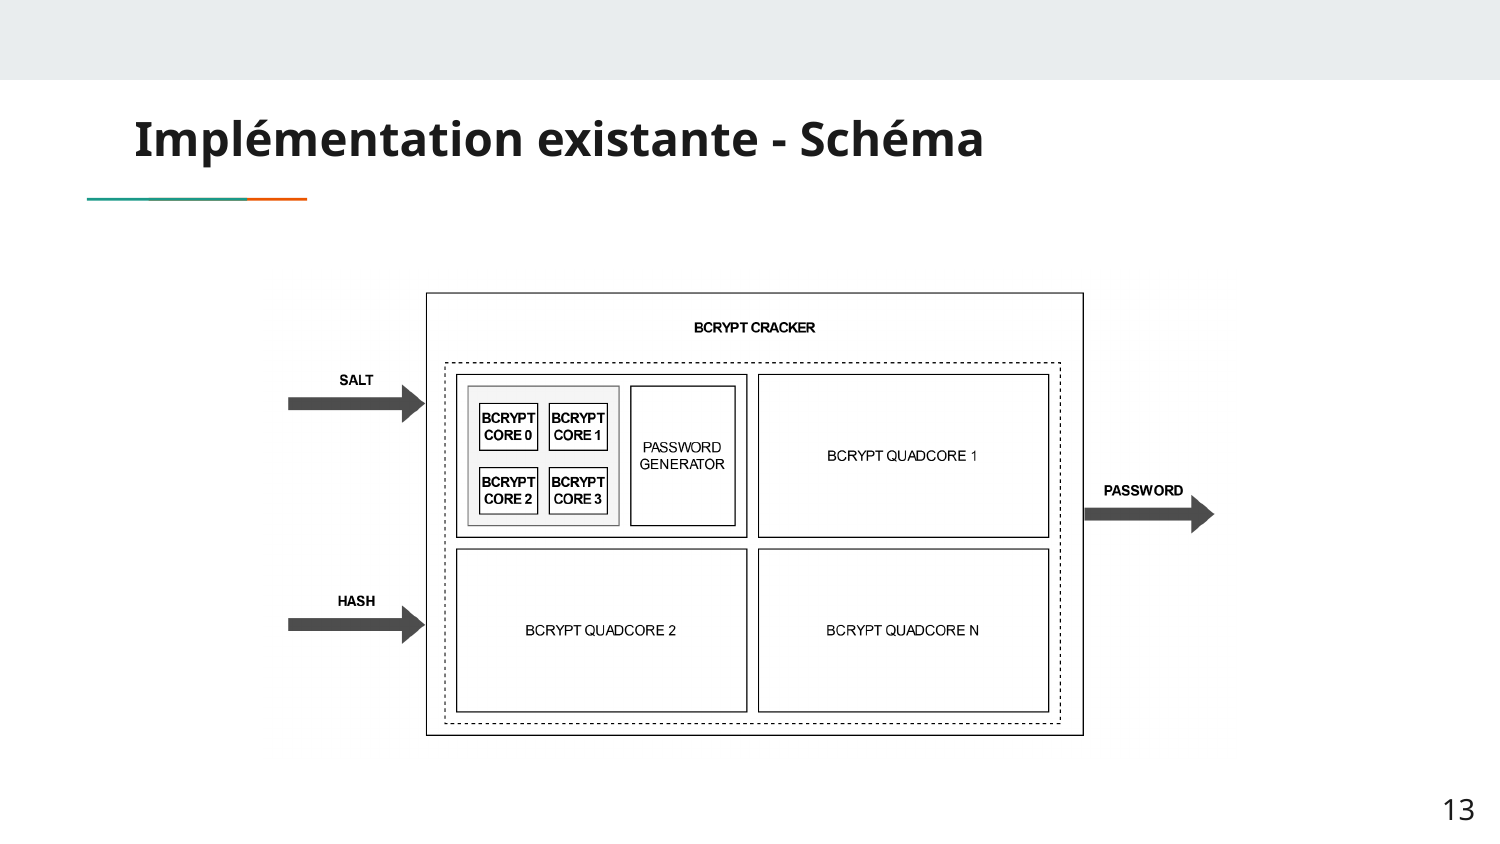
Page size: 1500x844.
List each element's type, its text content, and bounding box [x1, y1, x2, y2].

title Implémentation existante - Schéma [119, 93, 1381, 182]
picture [263, 269, 1238, 759]
slide_number ‹#› [1400, 779, 1491, 844]
